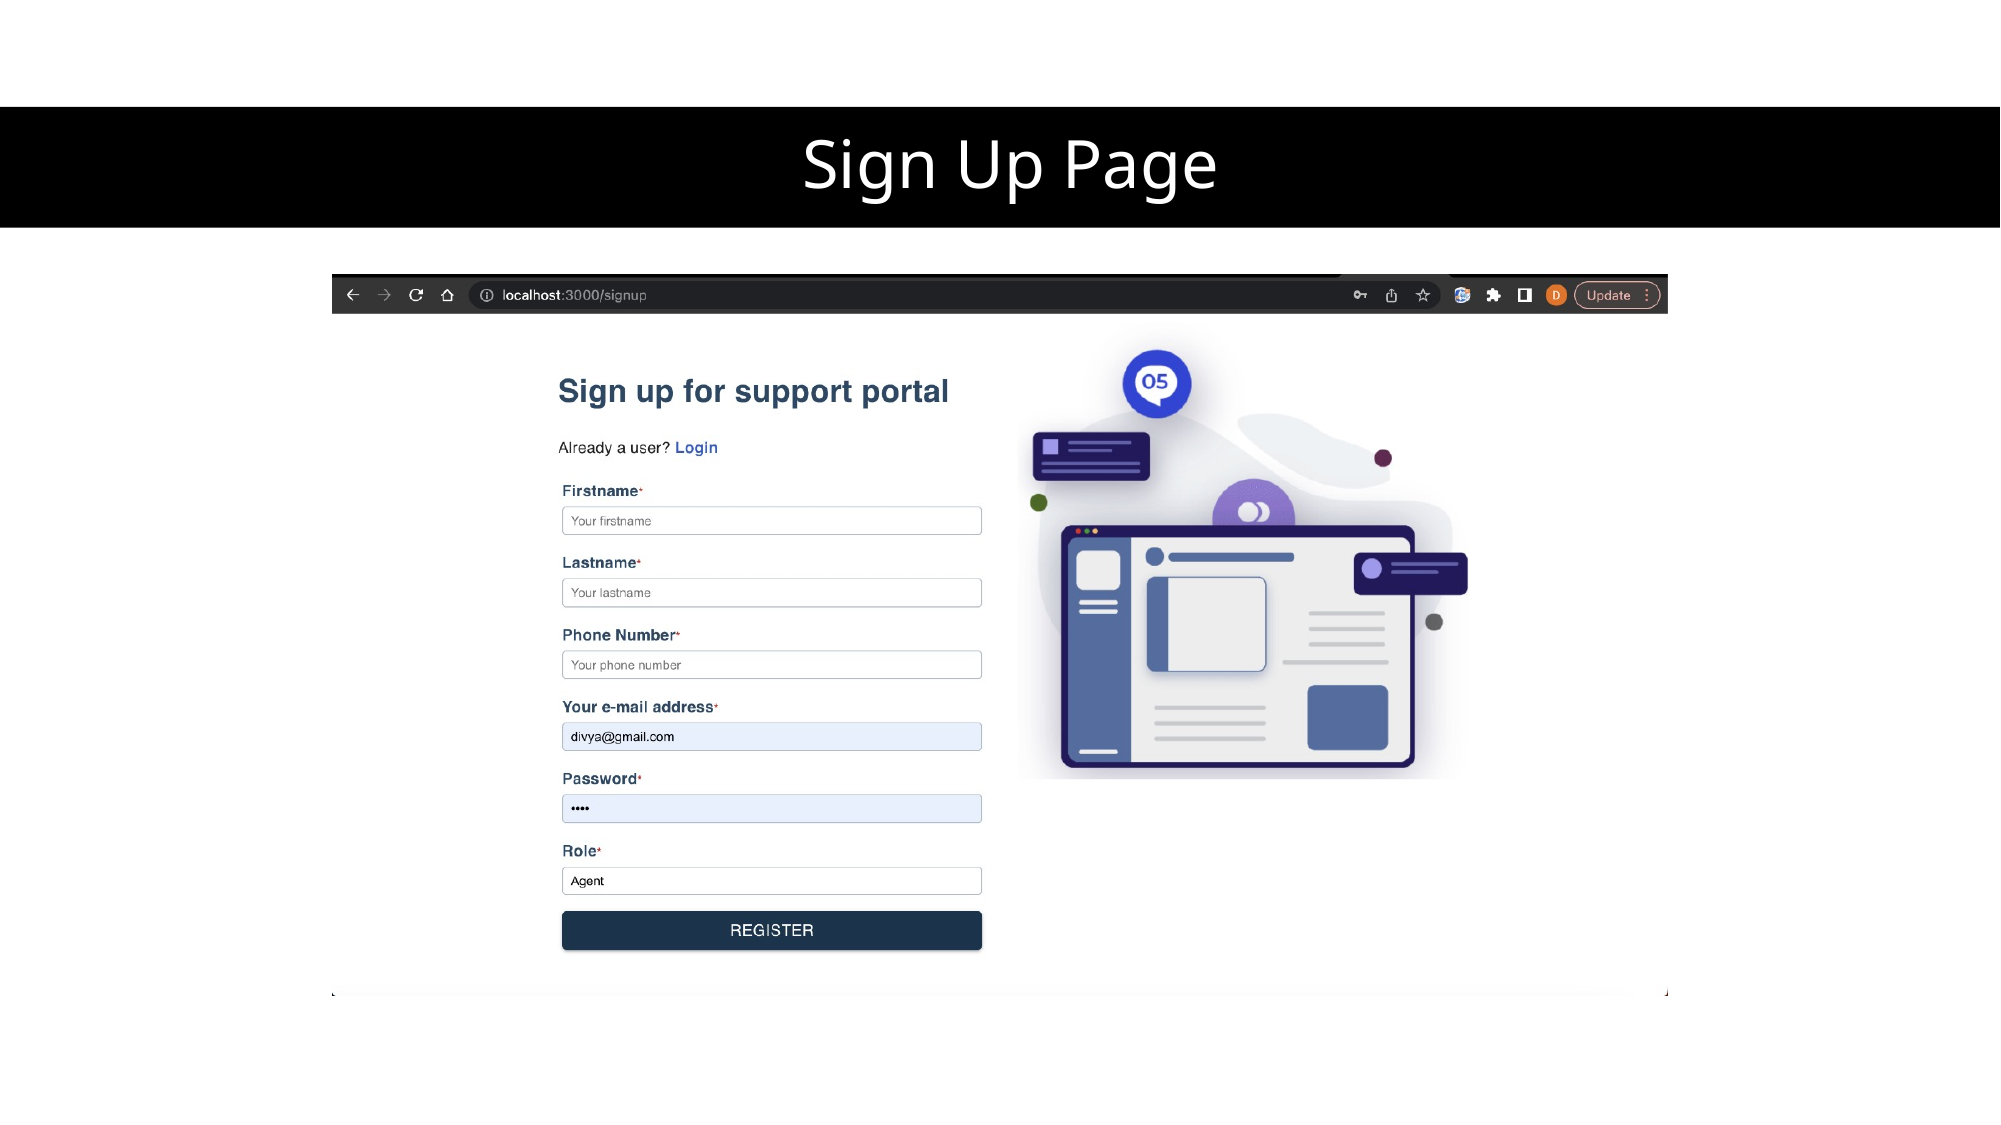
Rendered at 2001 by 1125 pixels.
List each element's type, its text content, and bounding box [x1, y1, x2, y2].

text_box [0, 106, 2000, 229]
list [332, 274, 1668, 996]
title Sign Up Page [91, 105, 1931, 228]
